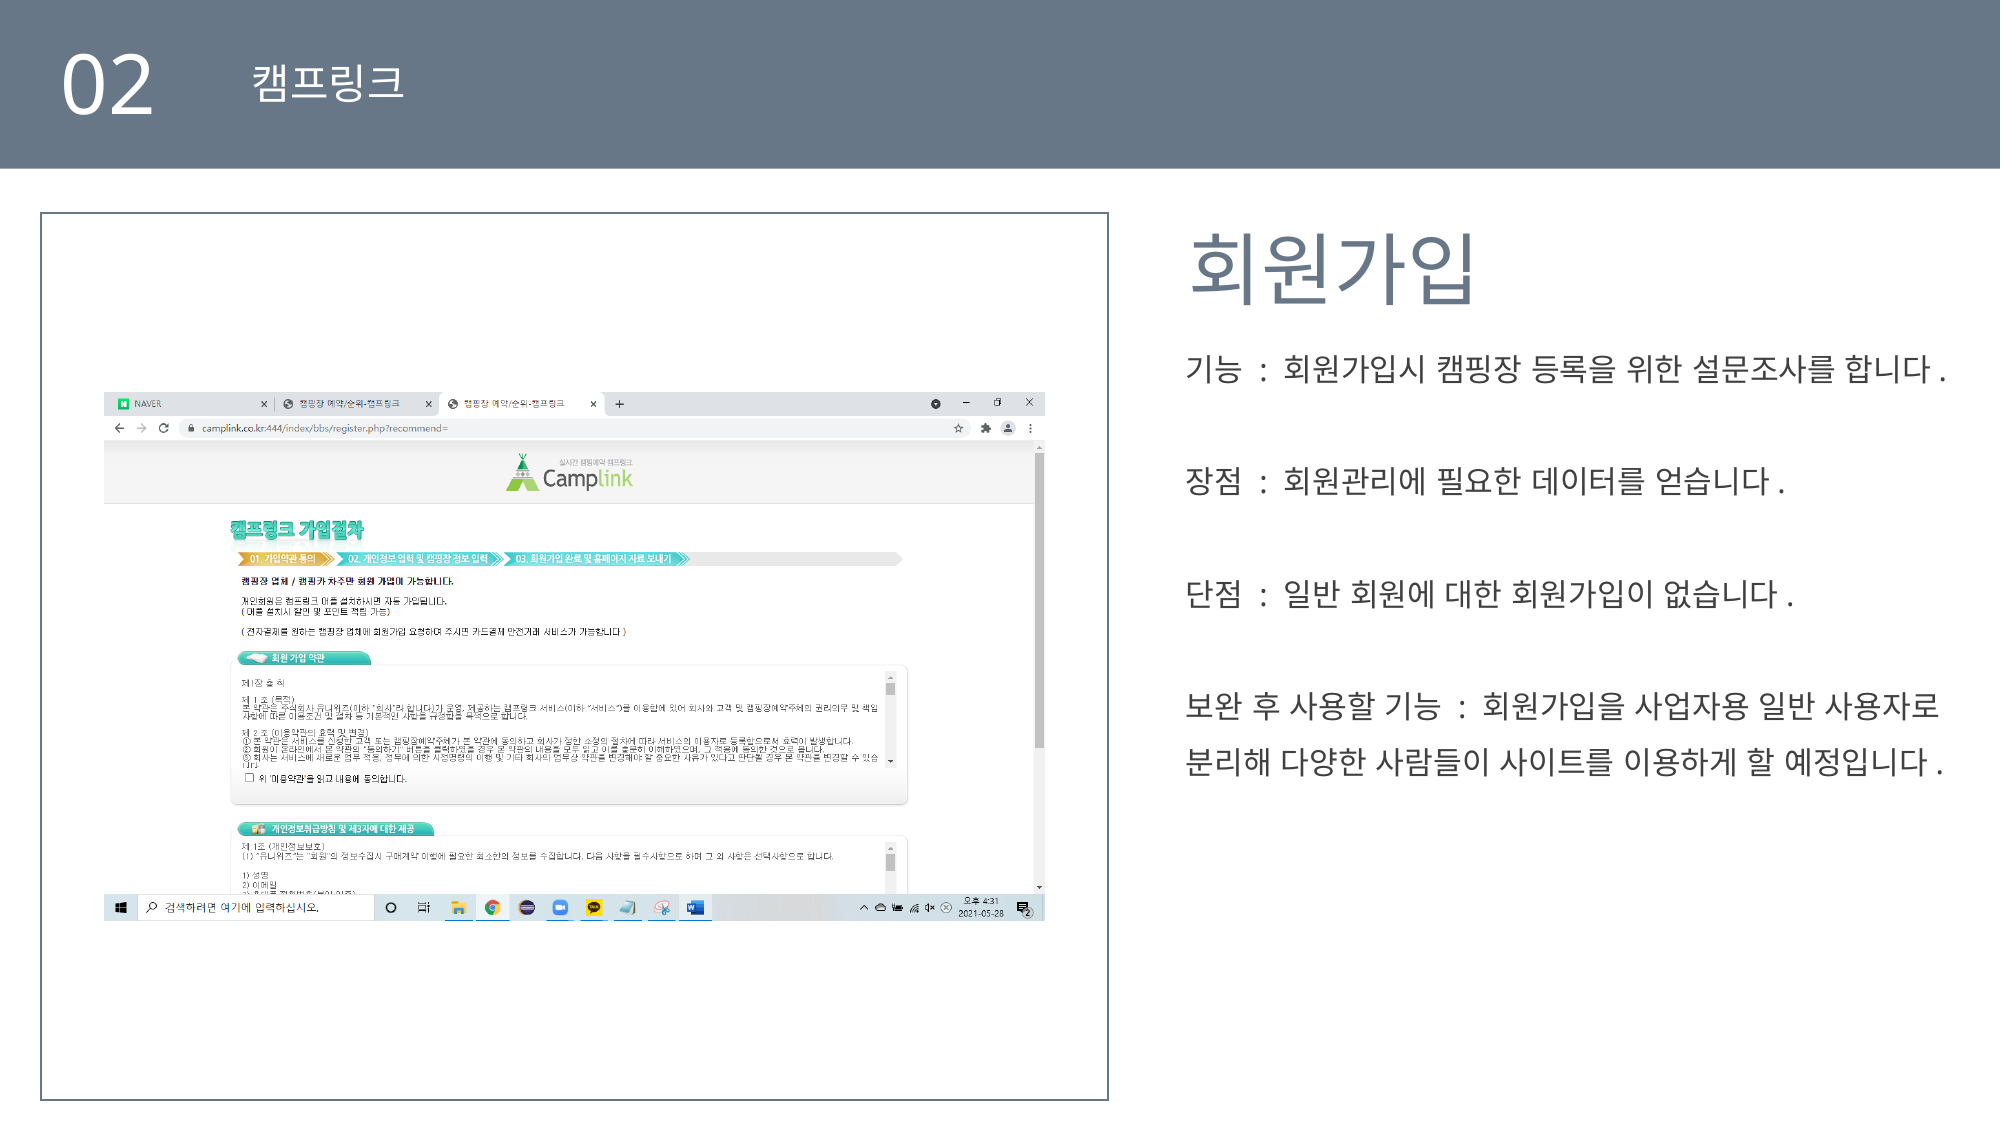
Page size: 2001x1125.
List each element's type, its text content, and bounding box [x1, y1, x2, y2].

text_box [40, 212, 1109, 1101]
text_box 회원가입 [1173, 213, 1496, 323]
text_box 기능 : 회원가입시 캠핑장 등록을 위한 설문조사를 합니다. 장점 : 회원관리에 필요한 데이터를 얻습니다. 단점 : 일반 회원에 대한 회원가입이 없습니다. 보완 후 사용할 기능 : 회원가입을 사업자용 일반 사용자로 분리해 다양한 사람들이 사이트를 이용하게 할 예정입니다. [1171, 324, 1963, 789]
picture [104, 392, 1045, 921]
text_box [0, 0, 2000, 168]
